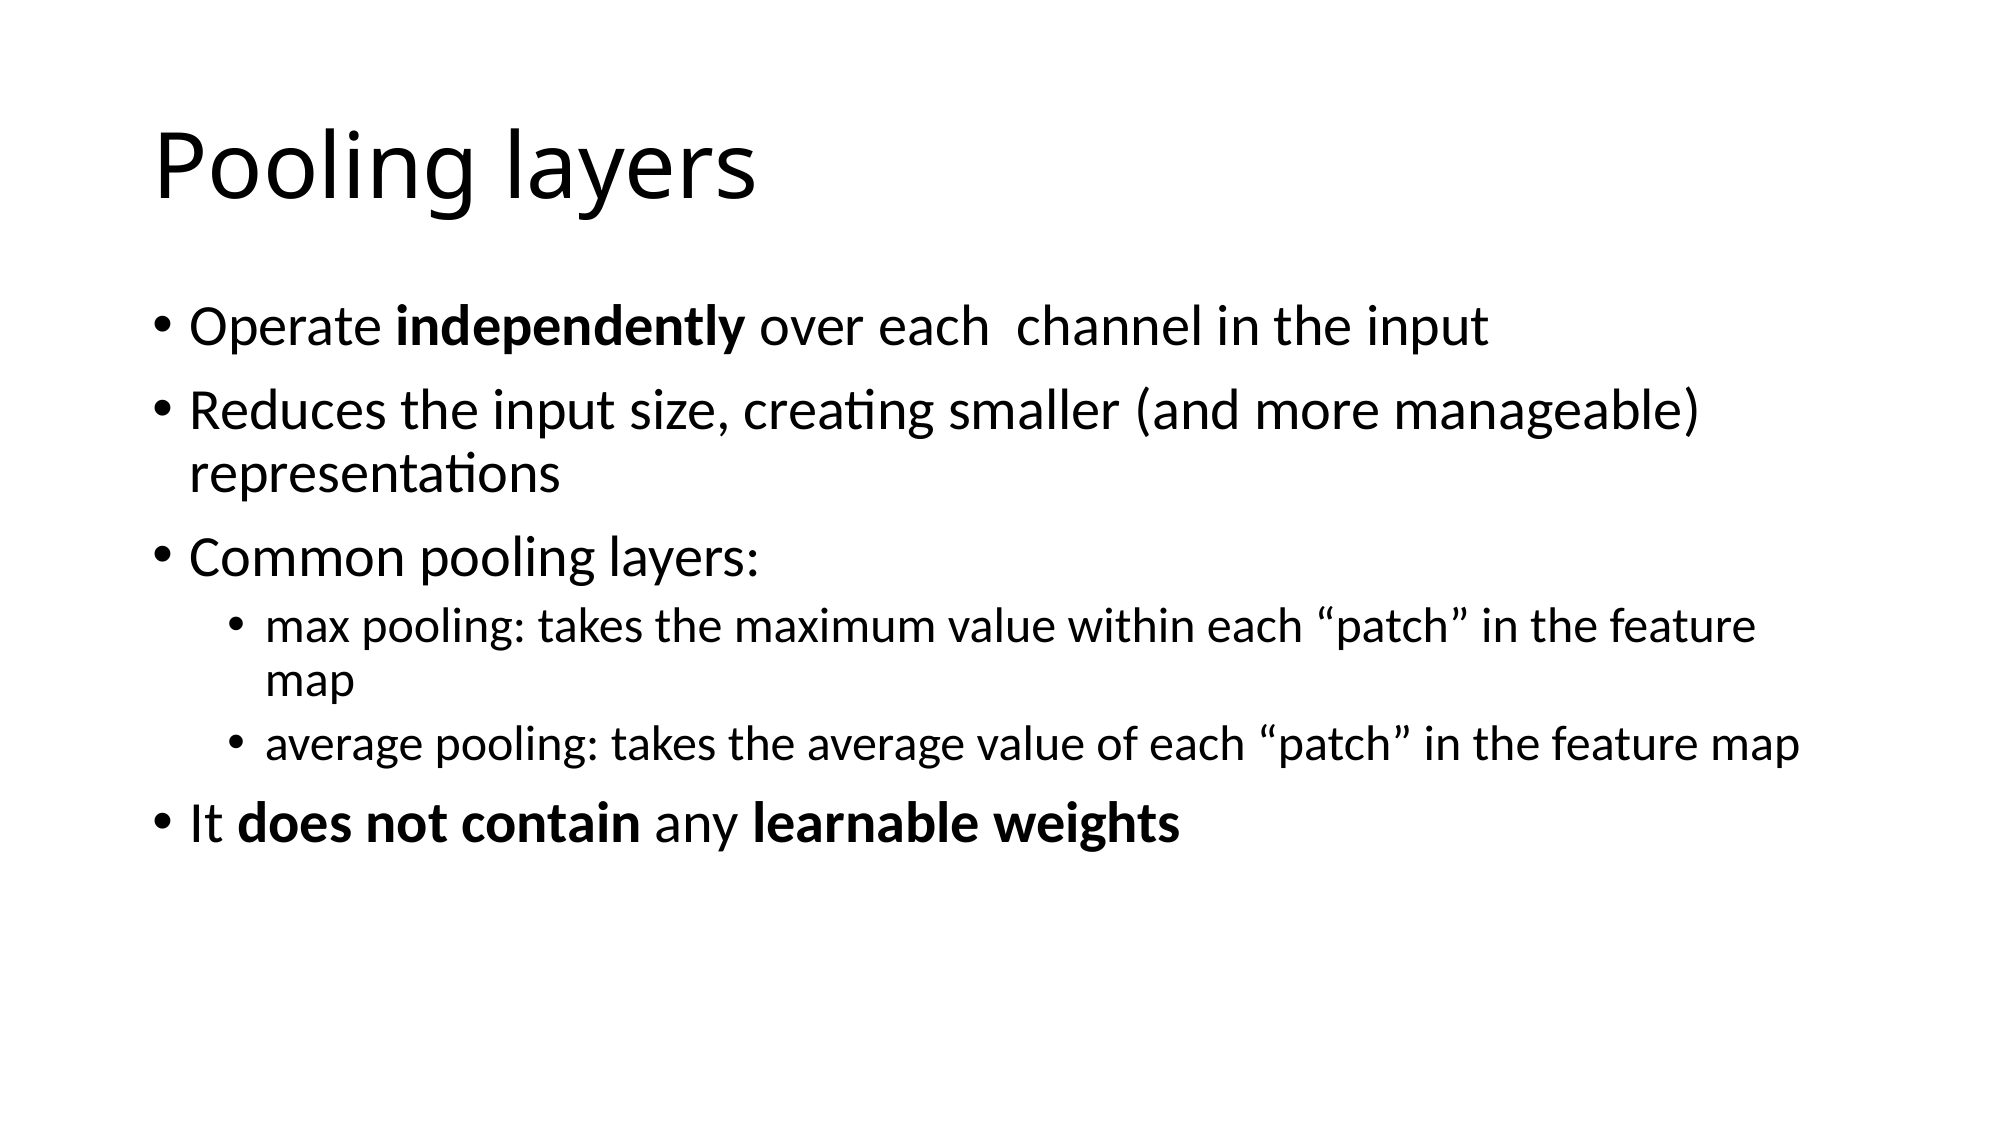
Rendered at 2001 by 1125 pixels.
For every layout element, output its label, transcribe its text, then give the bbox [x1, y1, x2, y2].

title Pooling layers [137, 59, 1863, 278]
list Operate independently over each channel in the input Reduces the input size, creating smaller (and more manageable) representations Common pooling layers: max pooling: takes the maximum value within each “patch” in the feature map average pooling: takes the average value of each “patch” in the feature map It does not contain any learnable weights [137, 288, 1863, 1014]
